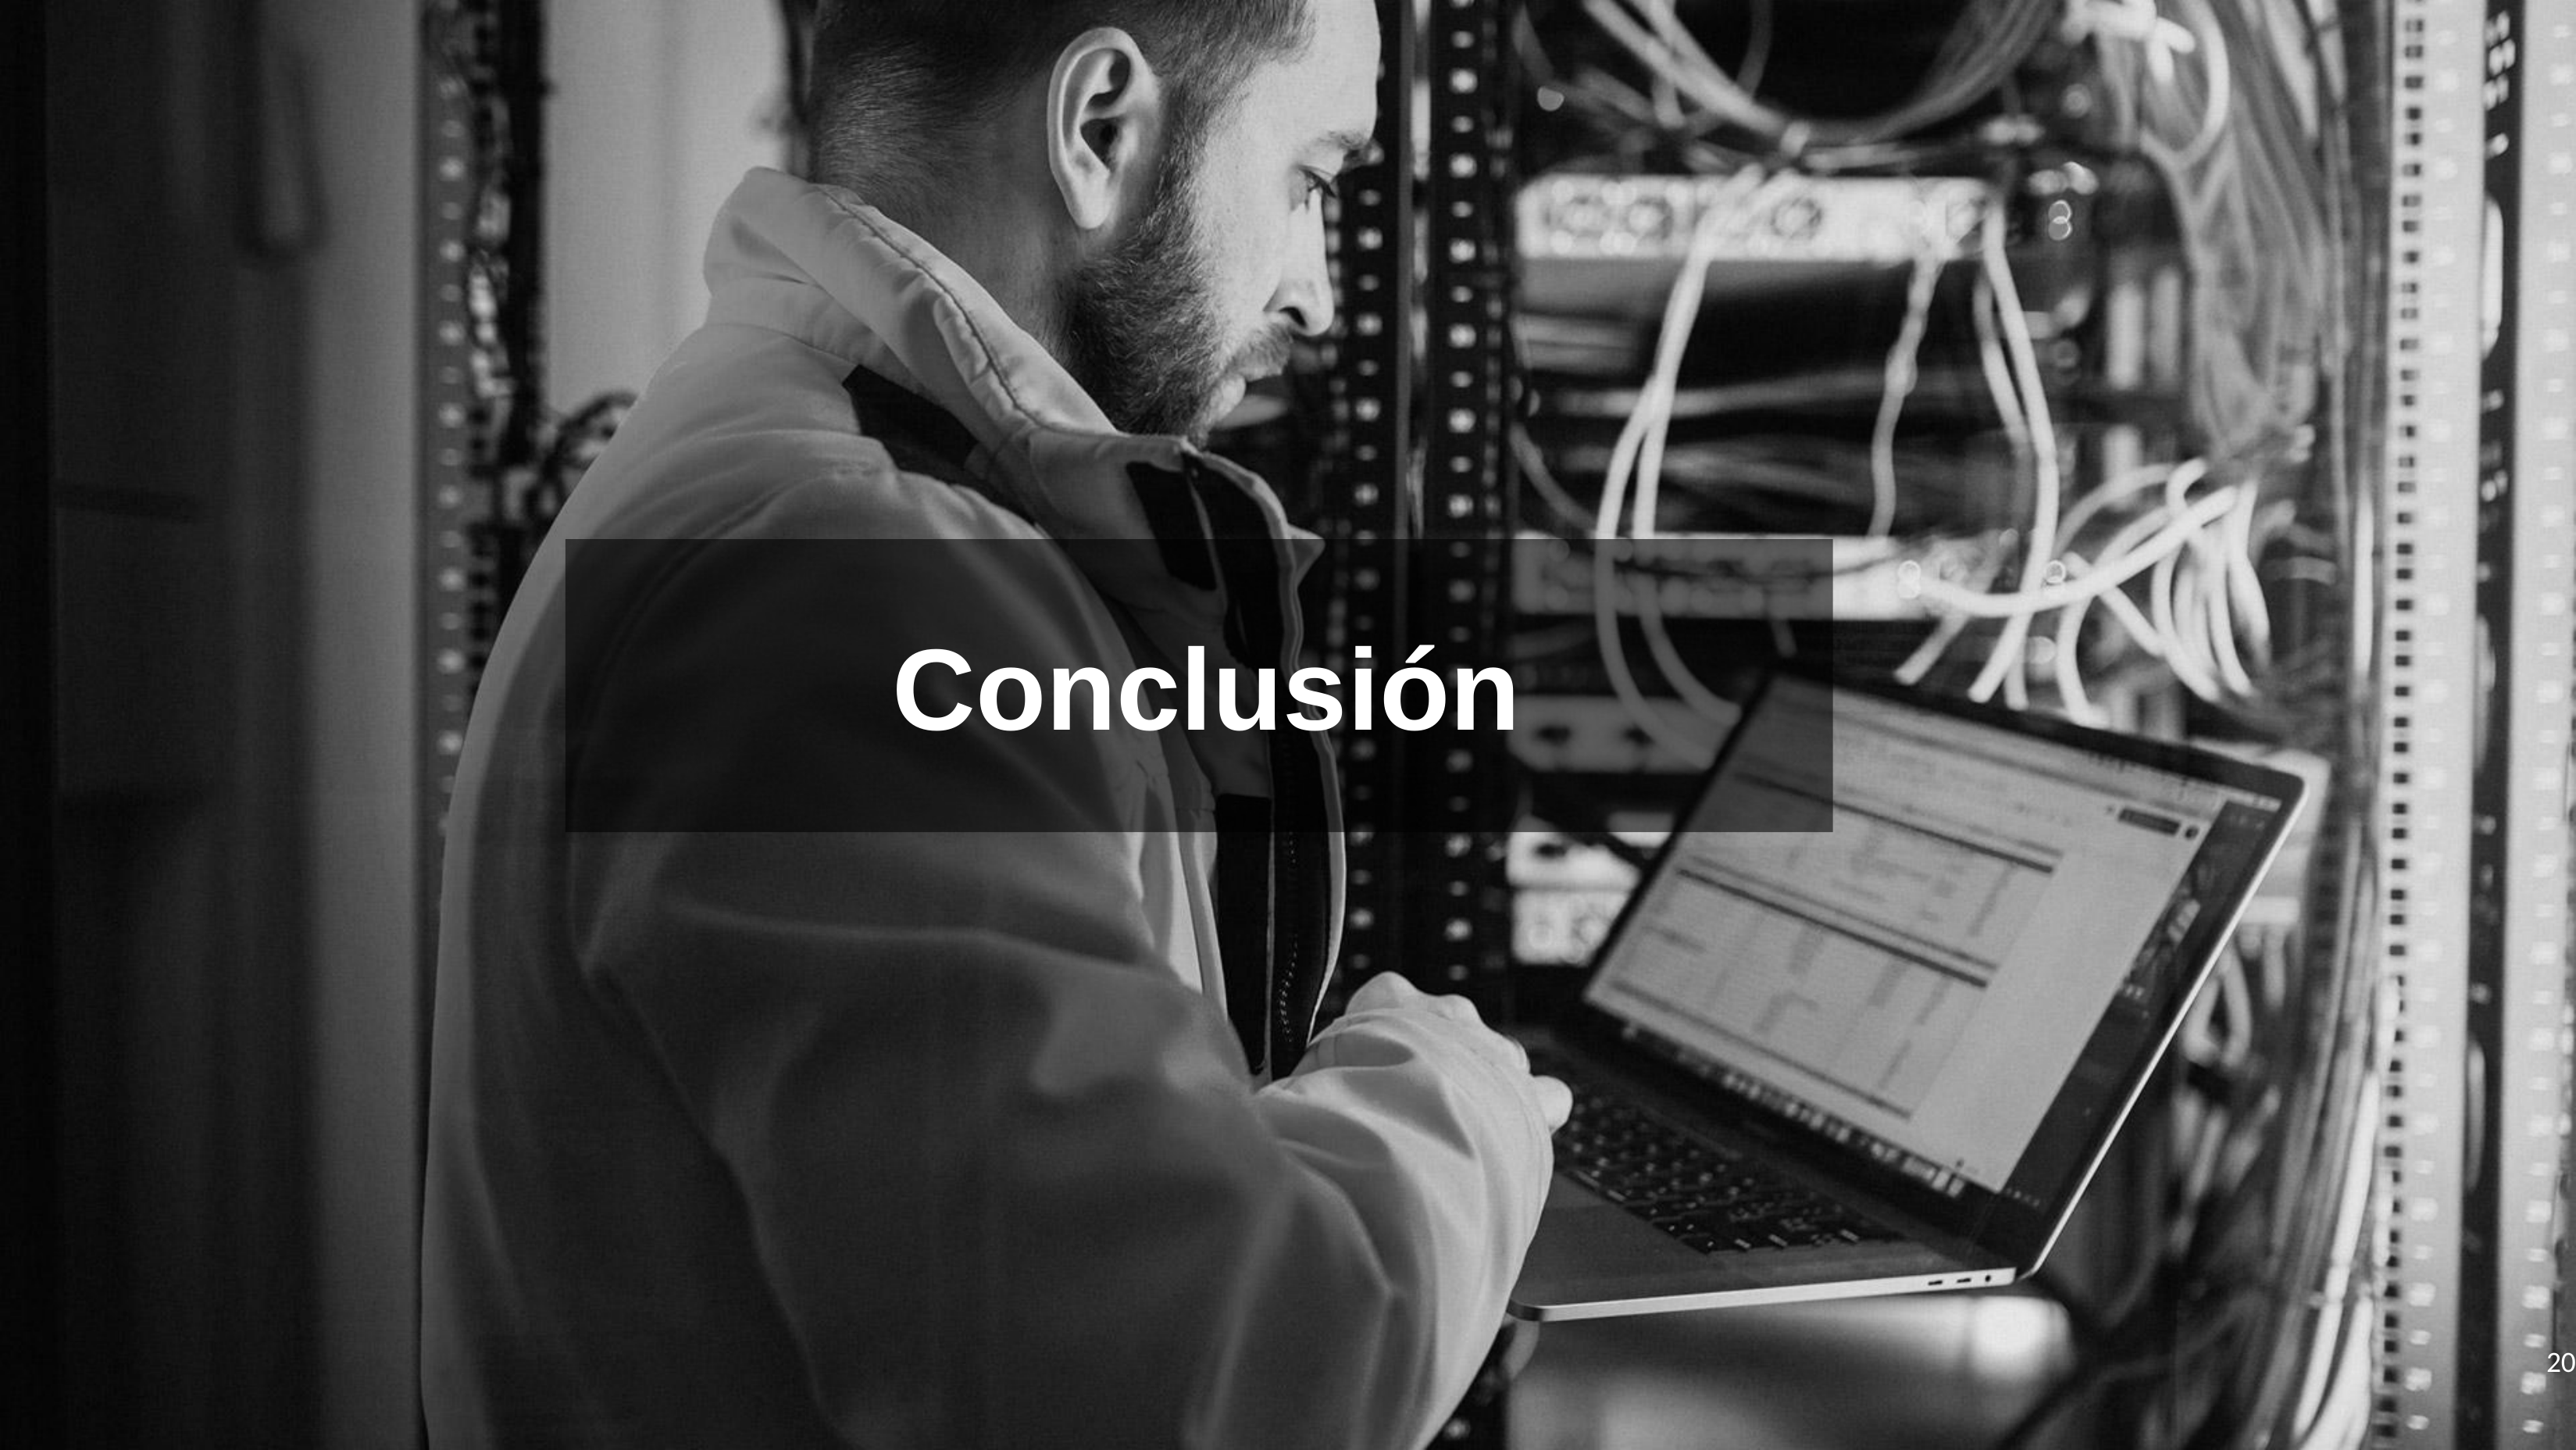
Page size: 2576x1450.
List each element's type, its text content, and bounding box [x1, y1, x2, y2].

title Conclusión [593, 614, 1821, 857]
picture [0, 0, 2576, 1450]
slide_number ‹#› [2141, 1343, 2576, 1450]
